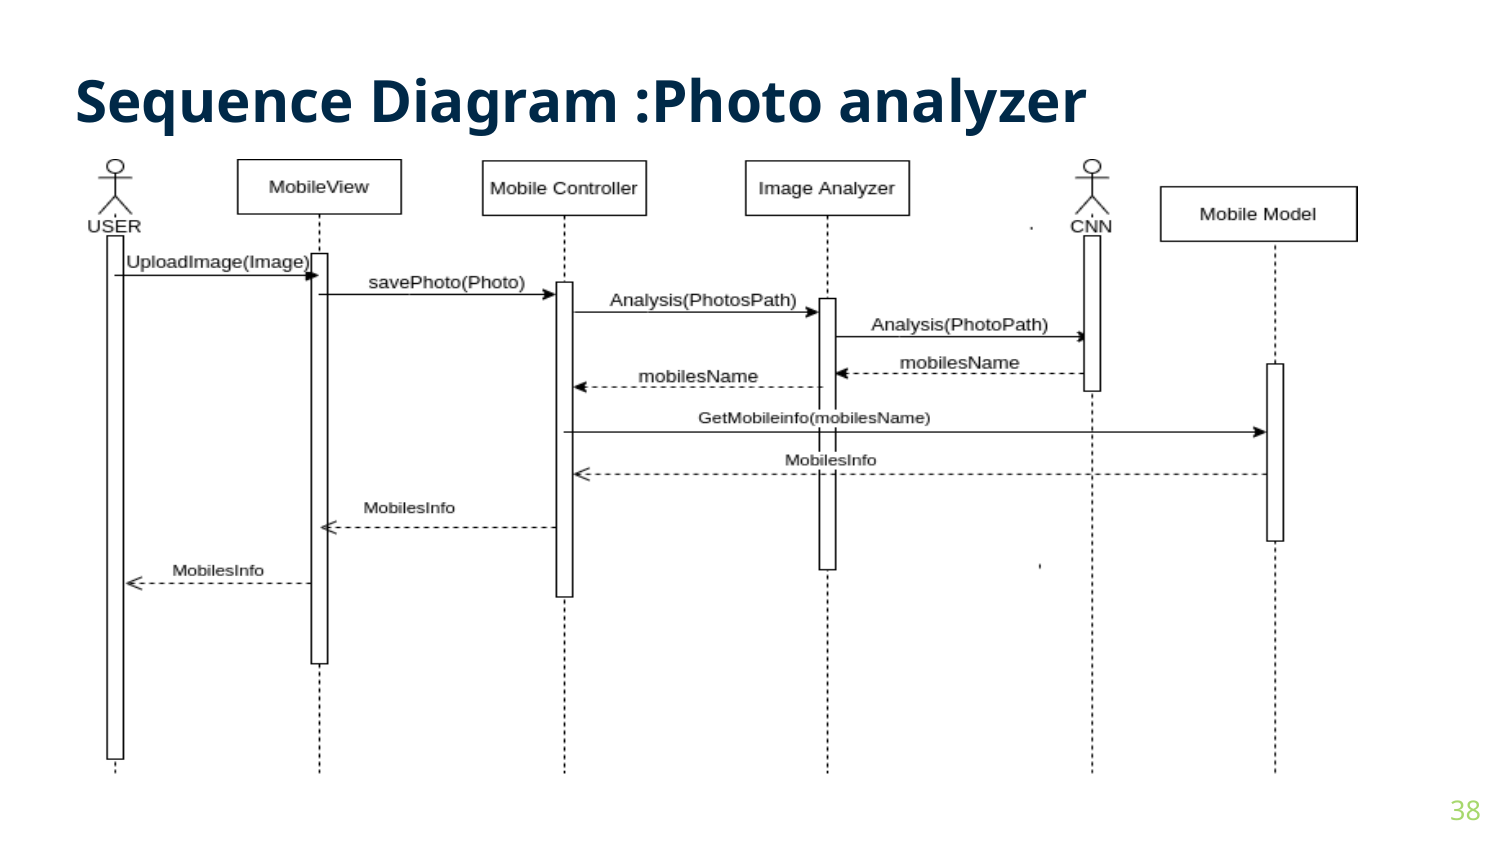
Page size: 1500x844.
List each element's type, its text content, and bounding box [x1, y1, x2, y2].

title Sequence Diagram :Photo analyzer [75, 0, 1109, 135]
picture [87, 159, 1359, 776]
slide_number 38 [1391, 779, 1482, 844]
